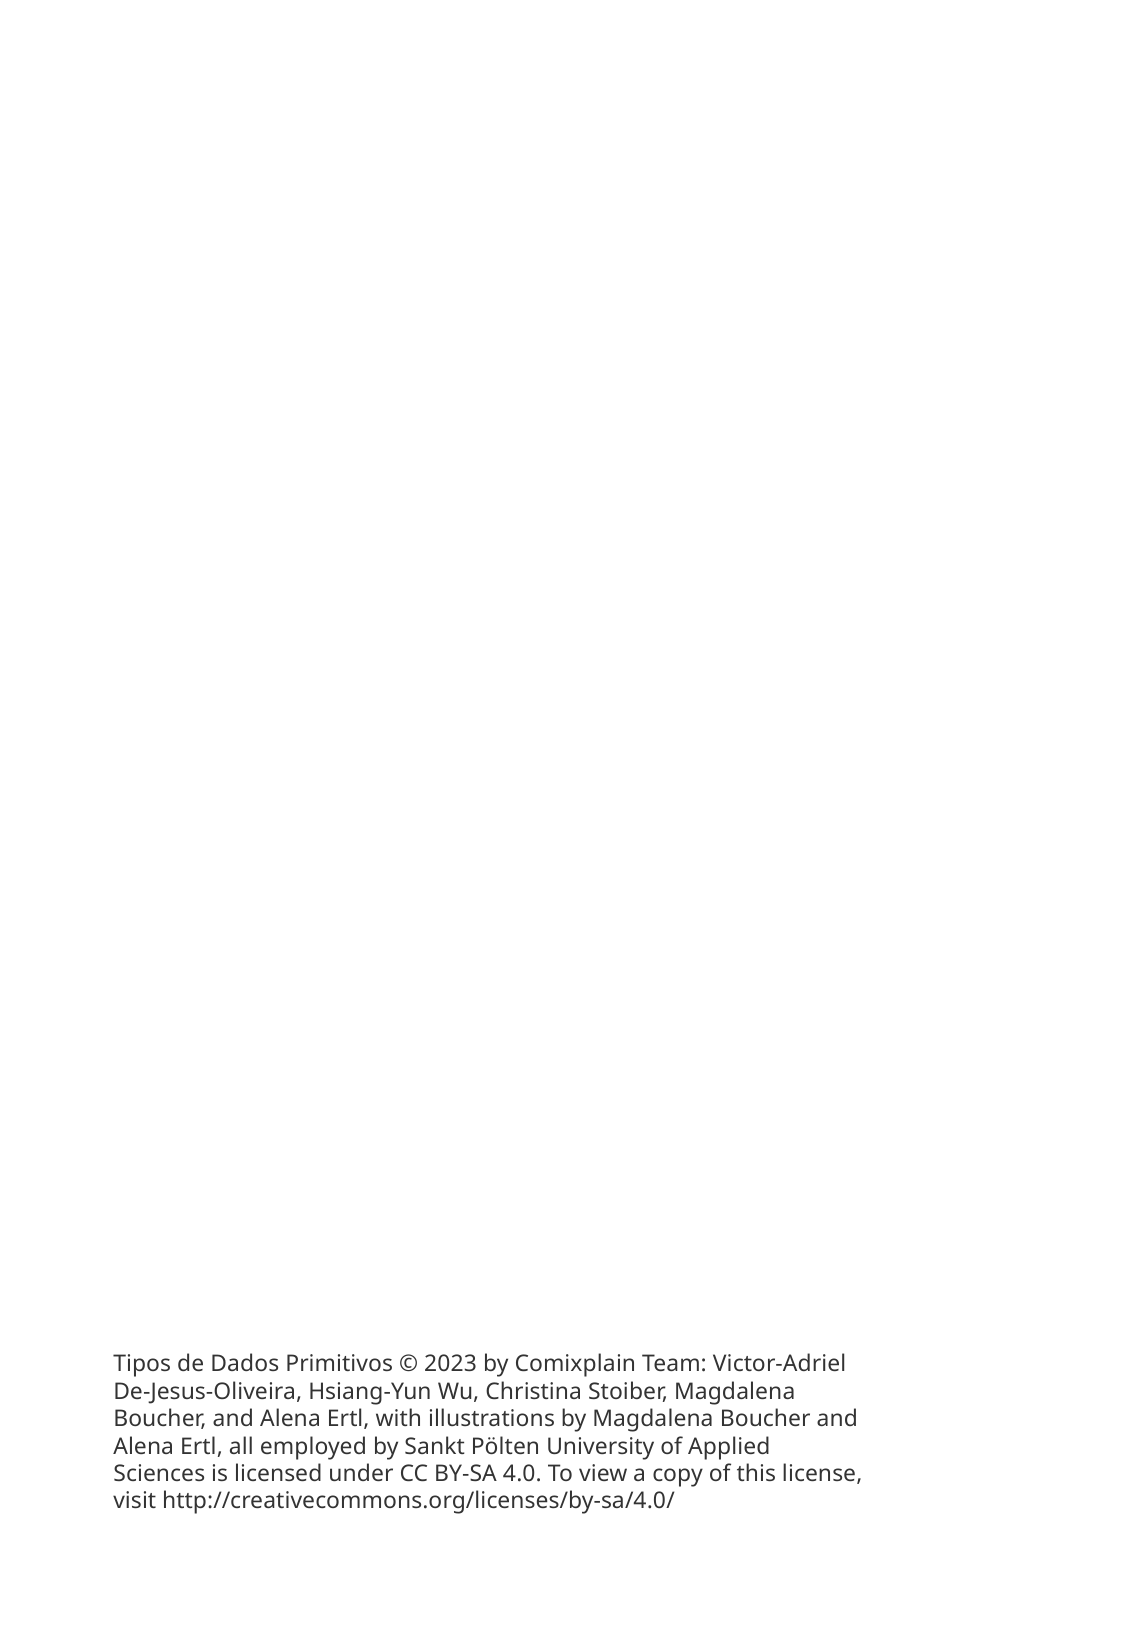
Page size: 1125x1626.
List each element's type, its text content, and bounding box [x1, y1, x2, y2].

title Tipos de Dados Primitivos © 2023 by Comixplain Team: Victor-Adriel De-Jesus-Oliveira, Hsiang-Yun Wu, Christina Stoiber, Magdalena Boucher, and Alena Ertl, with illustrations by Magdalena Boucher and Alena Ertl, all employed by Sankt Pölten University of Applied Sciences is licensed under CC BY-SA 4.0. To view a copy of this license, visit http://creativecommons.org/licenses/by-sa/4.0/ [98, 1341, 896, 1625]
